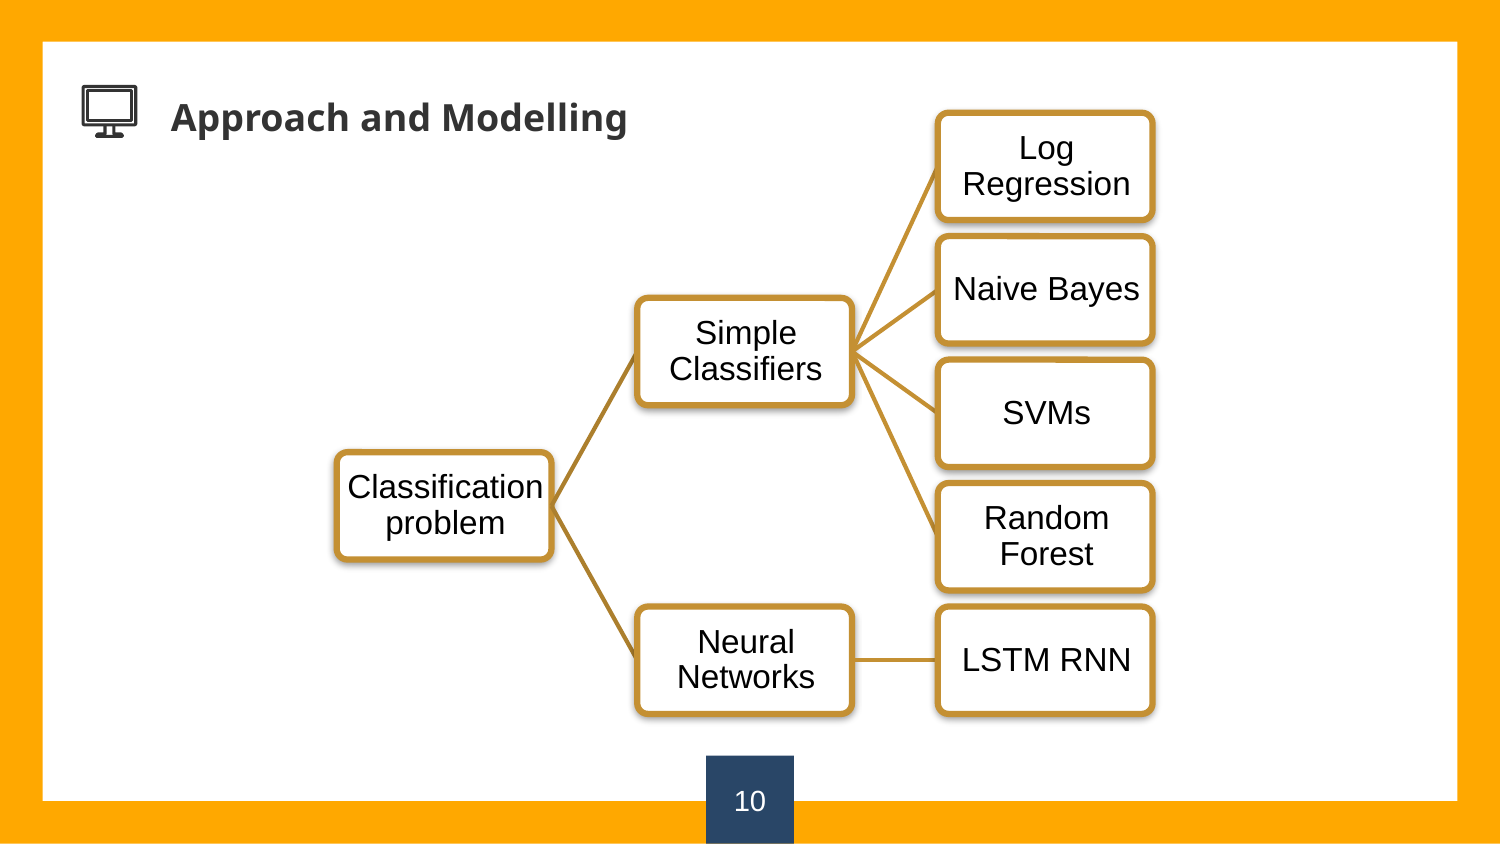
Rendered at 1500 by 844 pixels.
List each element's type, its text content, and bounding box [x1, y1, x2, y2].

slide_number 10 [705, 755, 794, 844]
text_box Approach and Modelling [155, 88, 1012, 154]
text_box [82, 86, 137, 137]
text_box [289, 112, 1200, 715]
